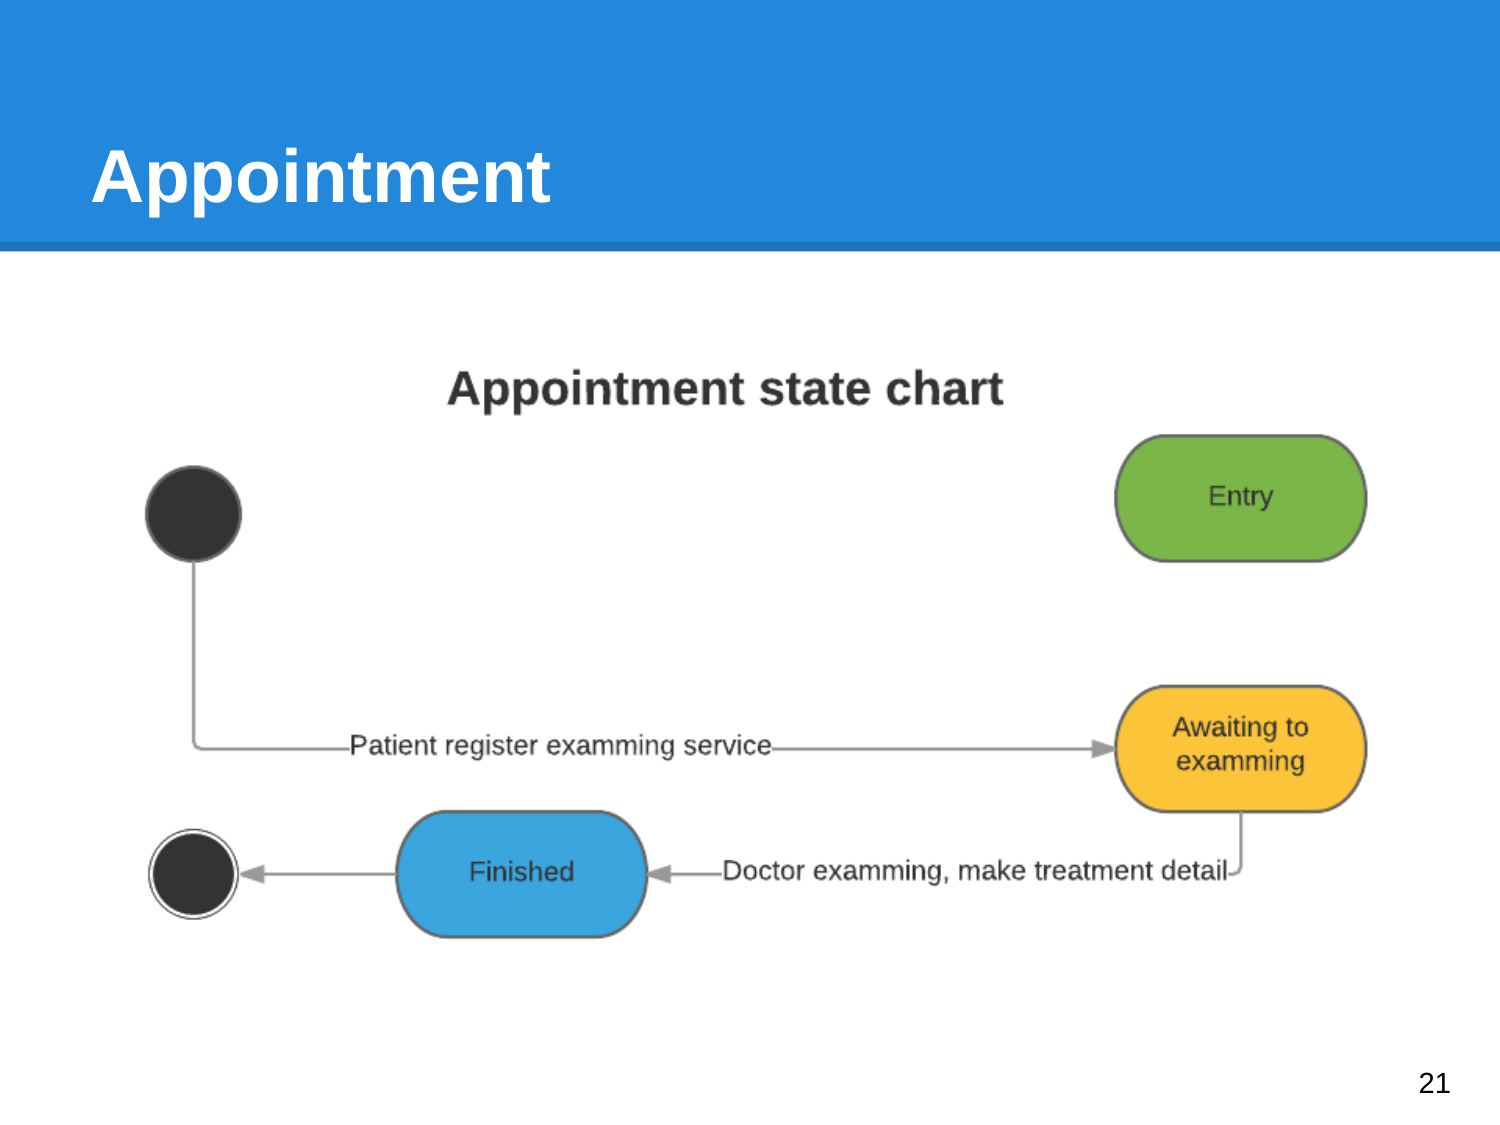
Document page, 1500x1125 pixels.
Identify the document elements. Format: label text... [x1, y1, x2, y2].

picture [74, 292, 1399, 981]
title Appointment [75, 45, 1425, 233]
slide_number 21 [1403, 1038, 1494, 1125]
